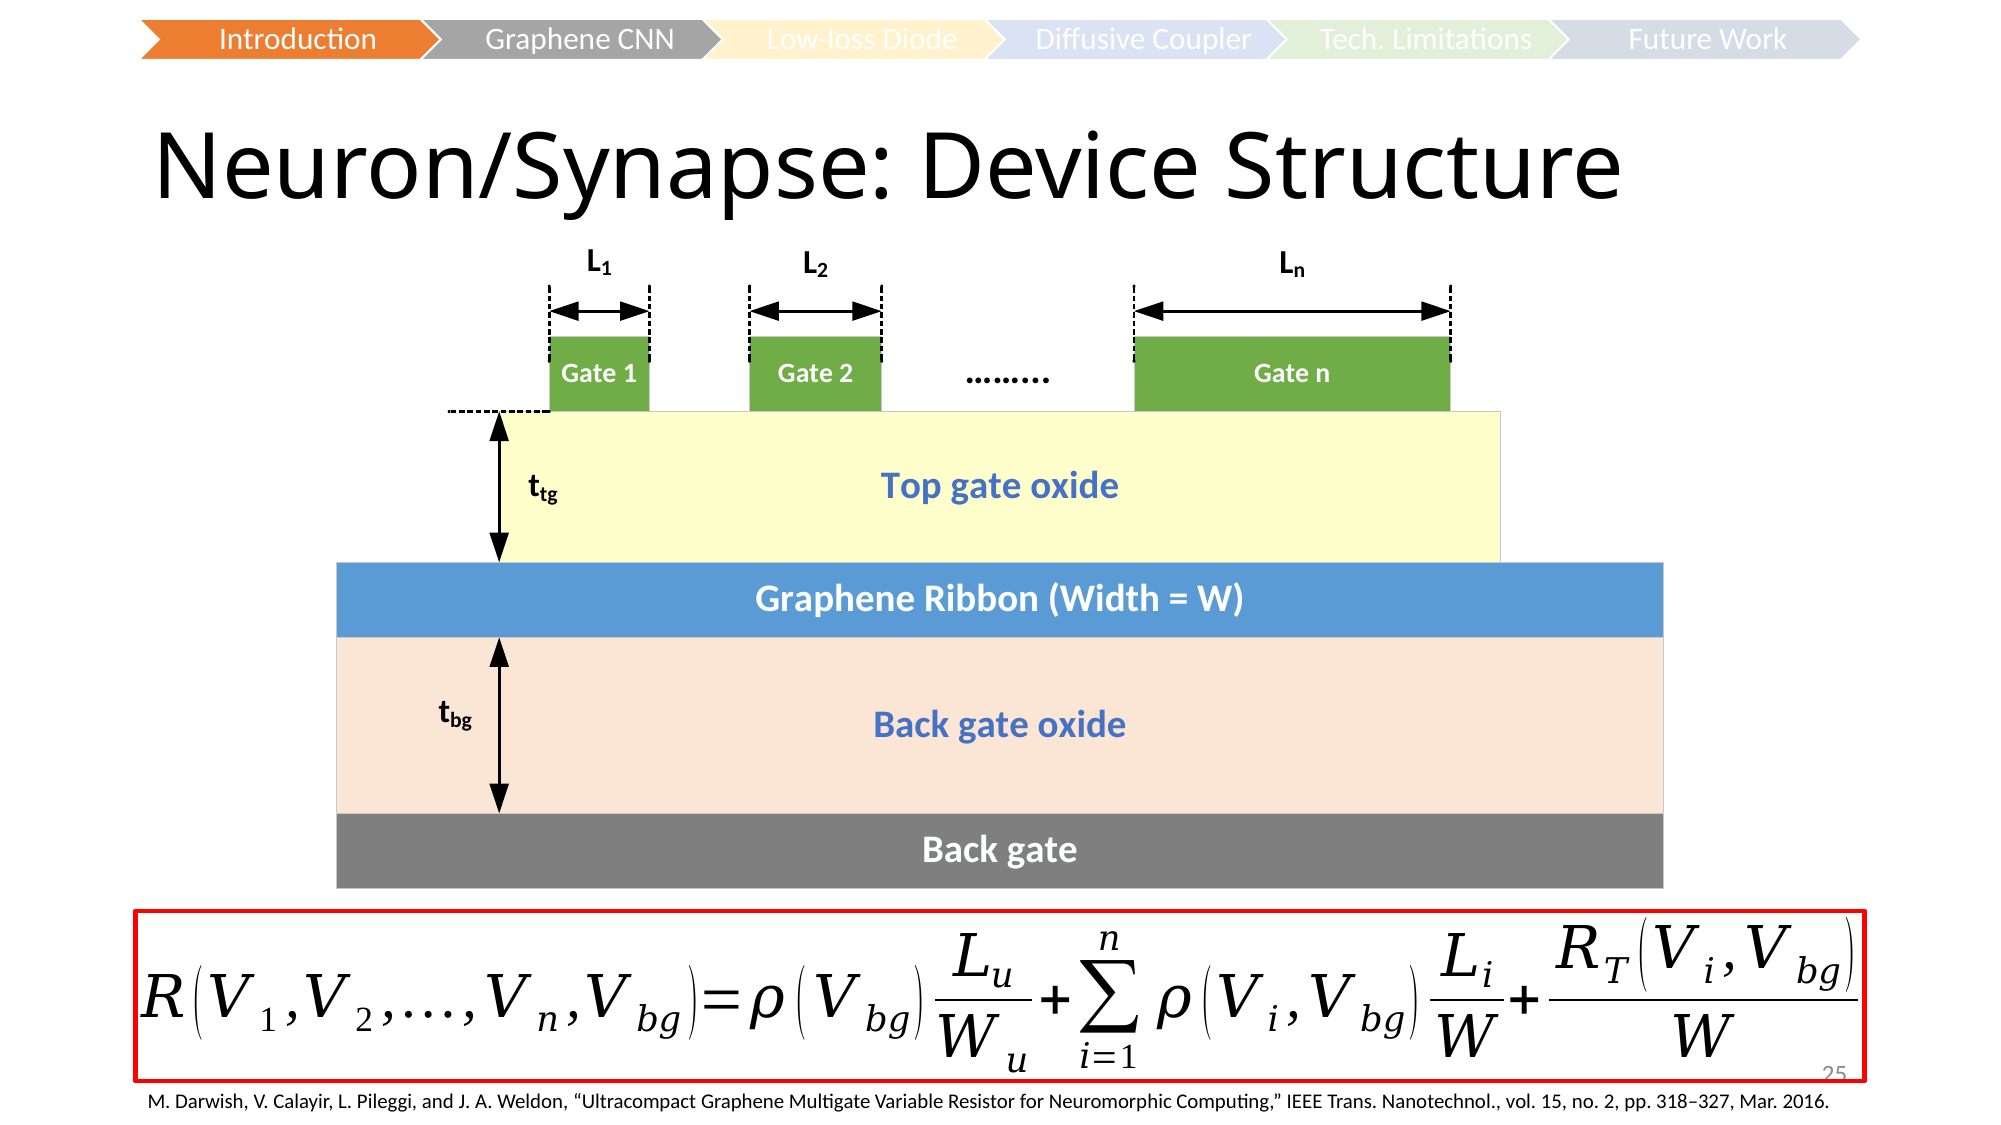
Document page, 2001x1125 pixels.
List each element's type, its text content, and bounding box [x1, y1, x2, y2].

text_box M. Darwish, V. Calayir, L. Pileggi, and J. A. Weldon, “Ultracompact Graphene Multigate Variable Resistor for Neuromorphic Computing,” IEEE Trans. Nanotechnol., vol. 15, no. 2, pp. 318–327, Mar. 2016. [0, 1080, 1979, 1121]
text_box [137, 18, 1863, 60]
slide_number 25 [1412, 1042, 1863, 1103]
title Neuron/Synapse: Device Structure [137, 60, 1863, 278]
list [332, 219, 1668, 893]
